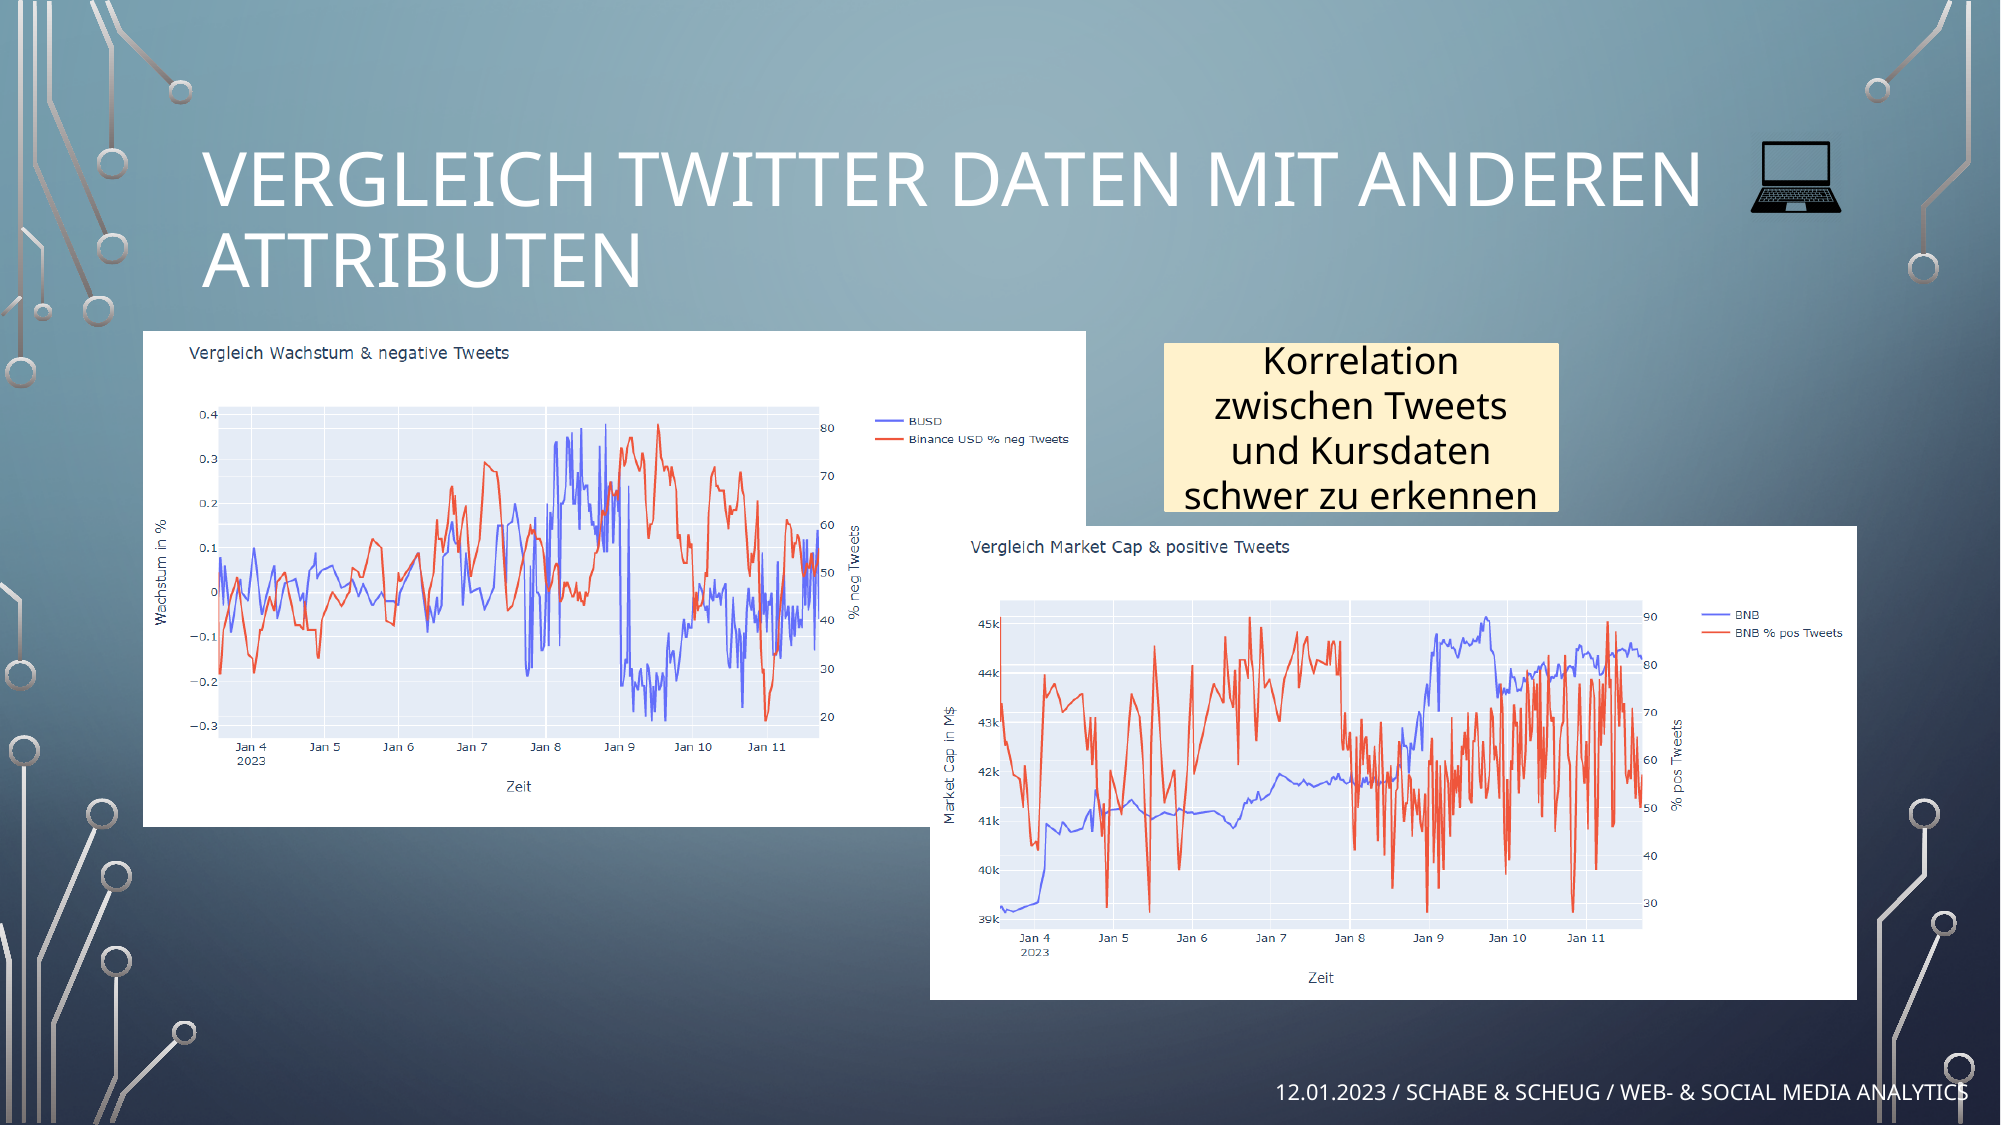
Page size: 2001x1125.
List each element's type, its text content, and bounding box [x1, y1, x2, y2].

text_box Korrelation zwischen Tweets und Kursdaten schwer zu erkennen [1164, 343, 1559, 512]
picture [1750, 131, 1843, 223]
title Vergleich Twitter Daten mit anderen Attributen [187, 101, 1813, 344]
picture [142, 330, 1857, 1000]
text_box 12.01.2023 / Schabe & Scheug / Web- & Social Media Analytics [1185, 1058, 1986, 1125]
